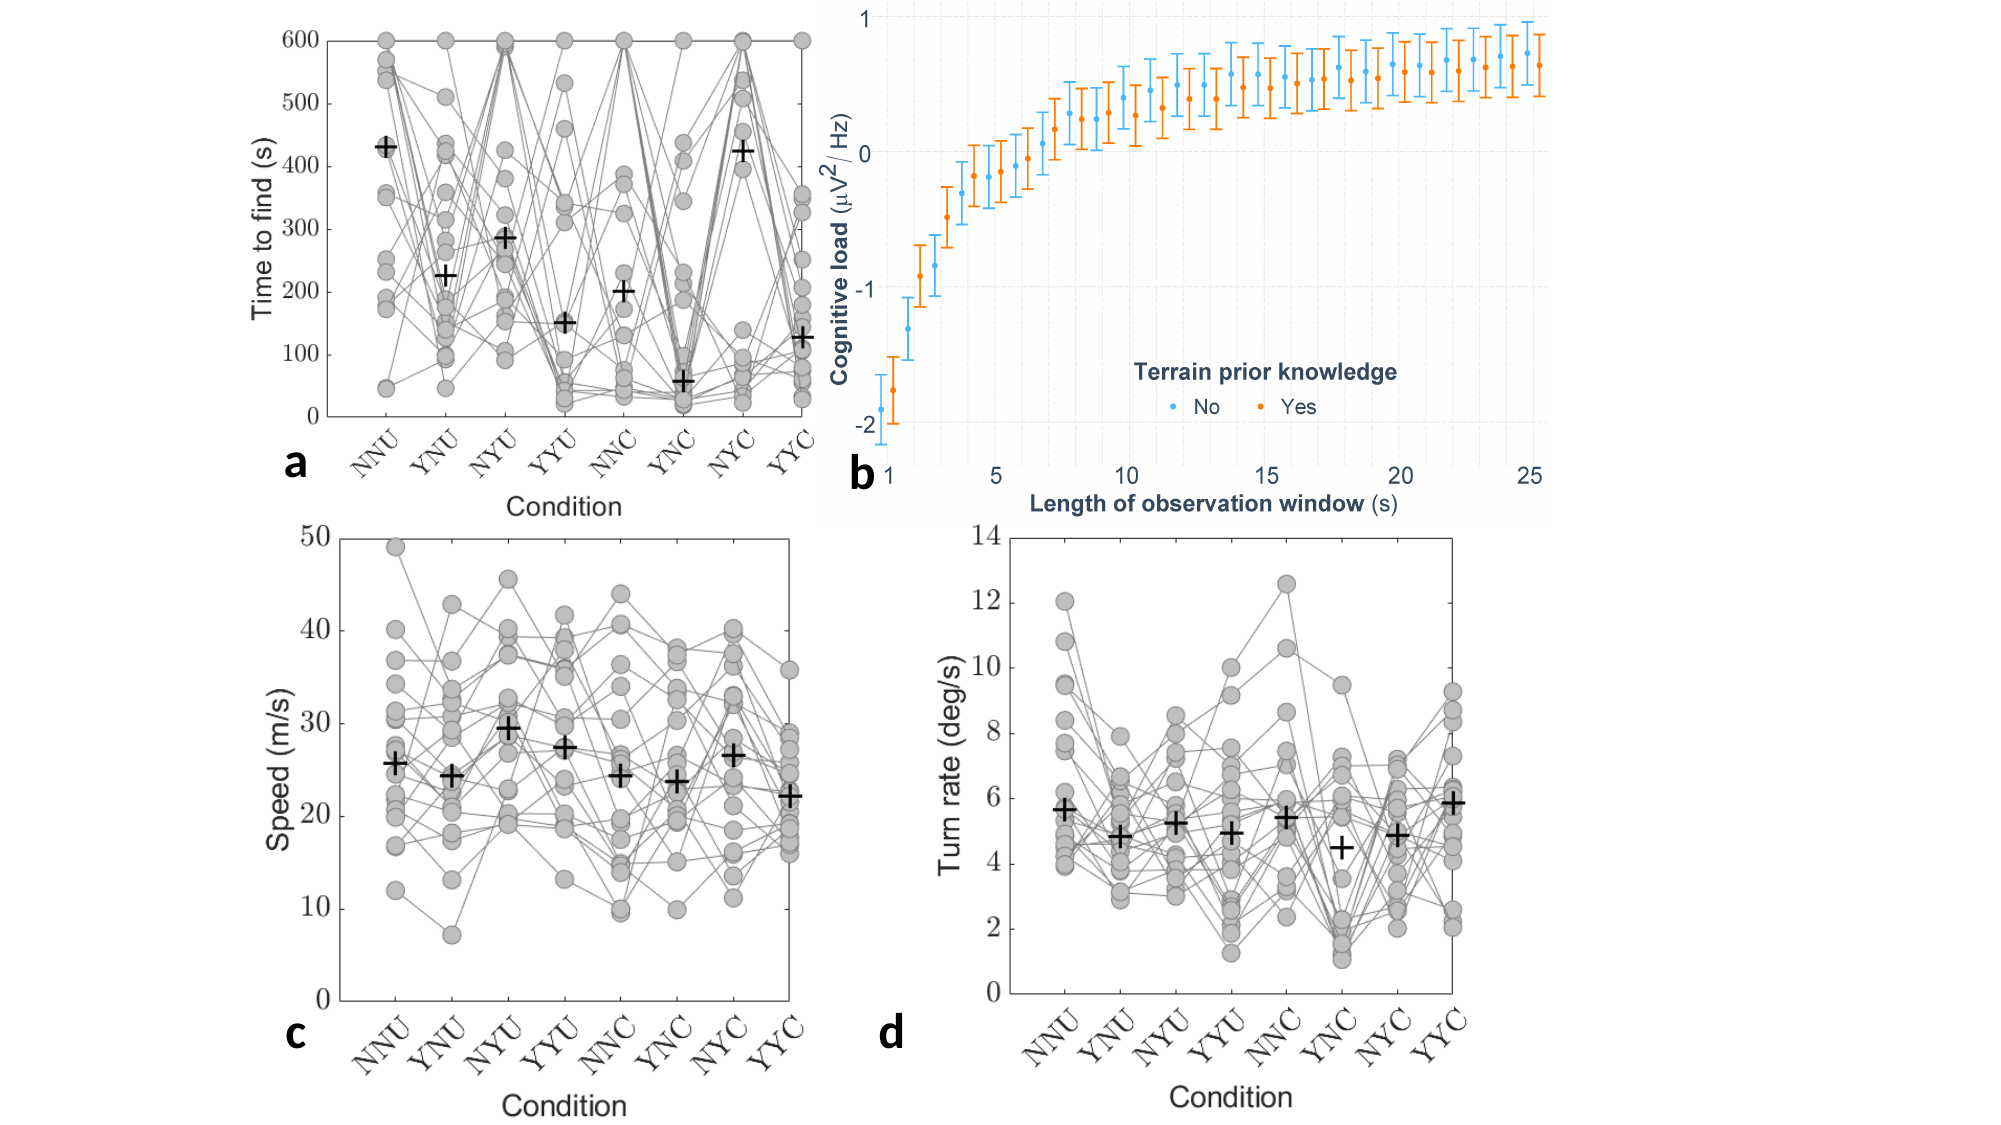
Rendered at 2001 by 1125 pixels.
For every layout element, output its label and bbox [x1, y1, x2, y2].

text_box [240, 0, 1573, 1125]
